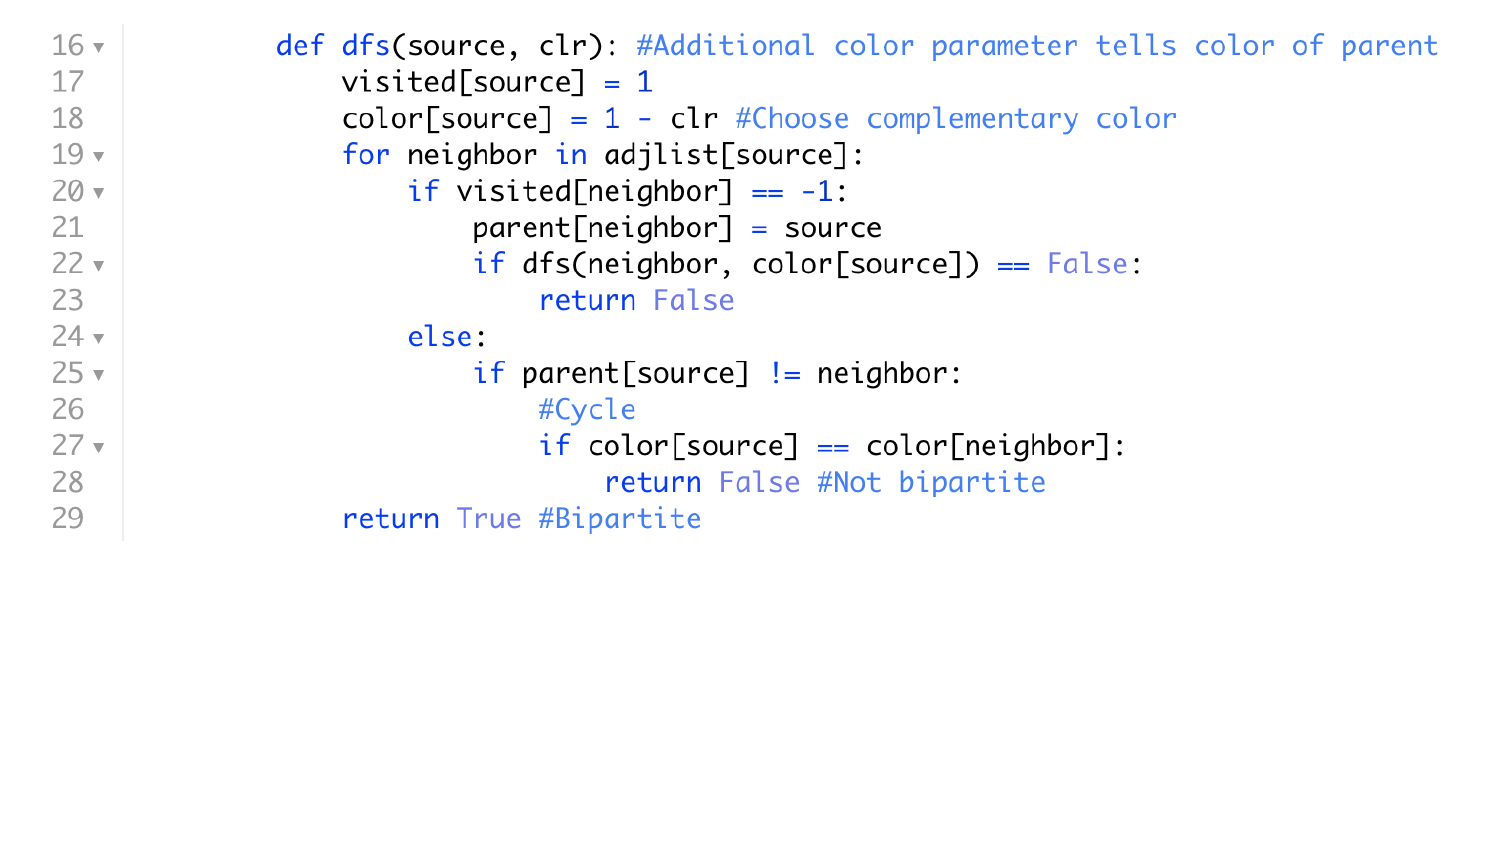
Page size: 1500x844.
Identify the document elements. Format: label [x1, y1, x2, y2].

picture [24, 24, 1476, 541]
